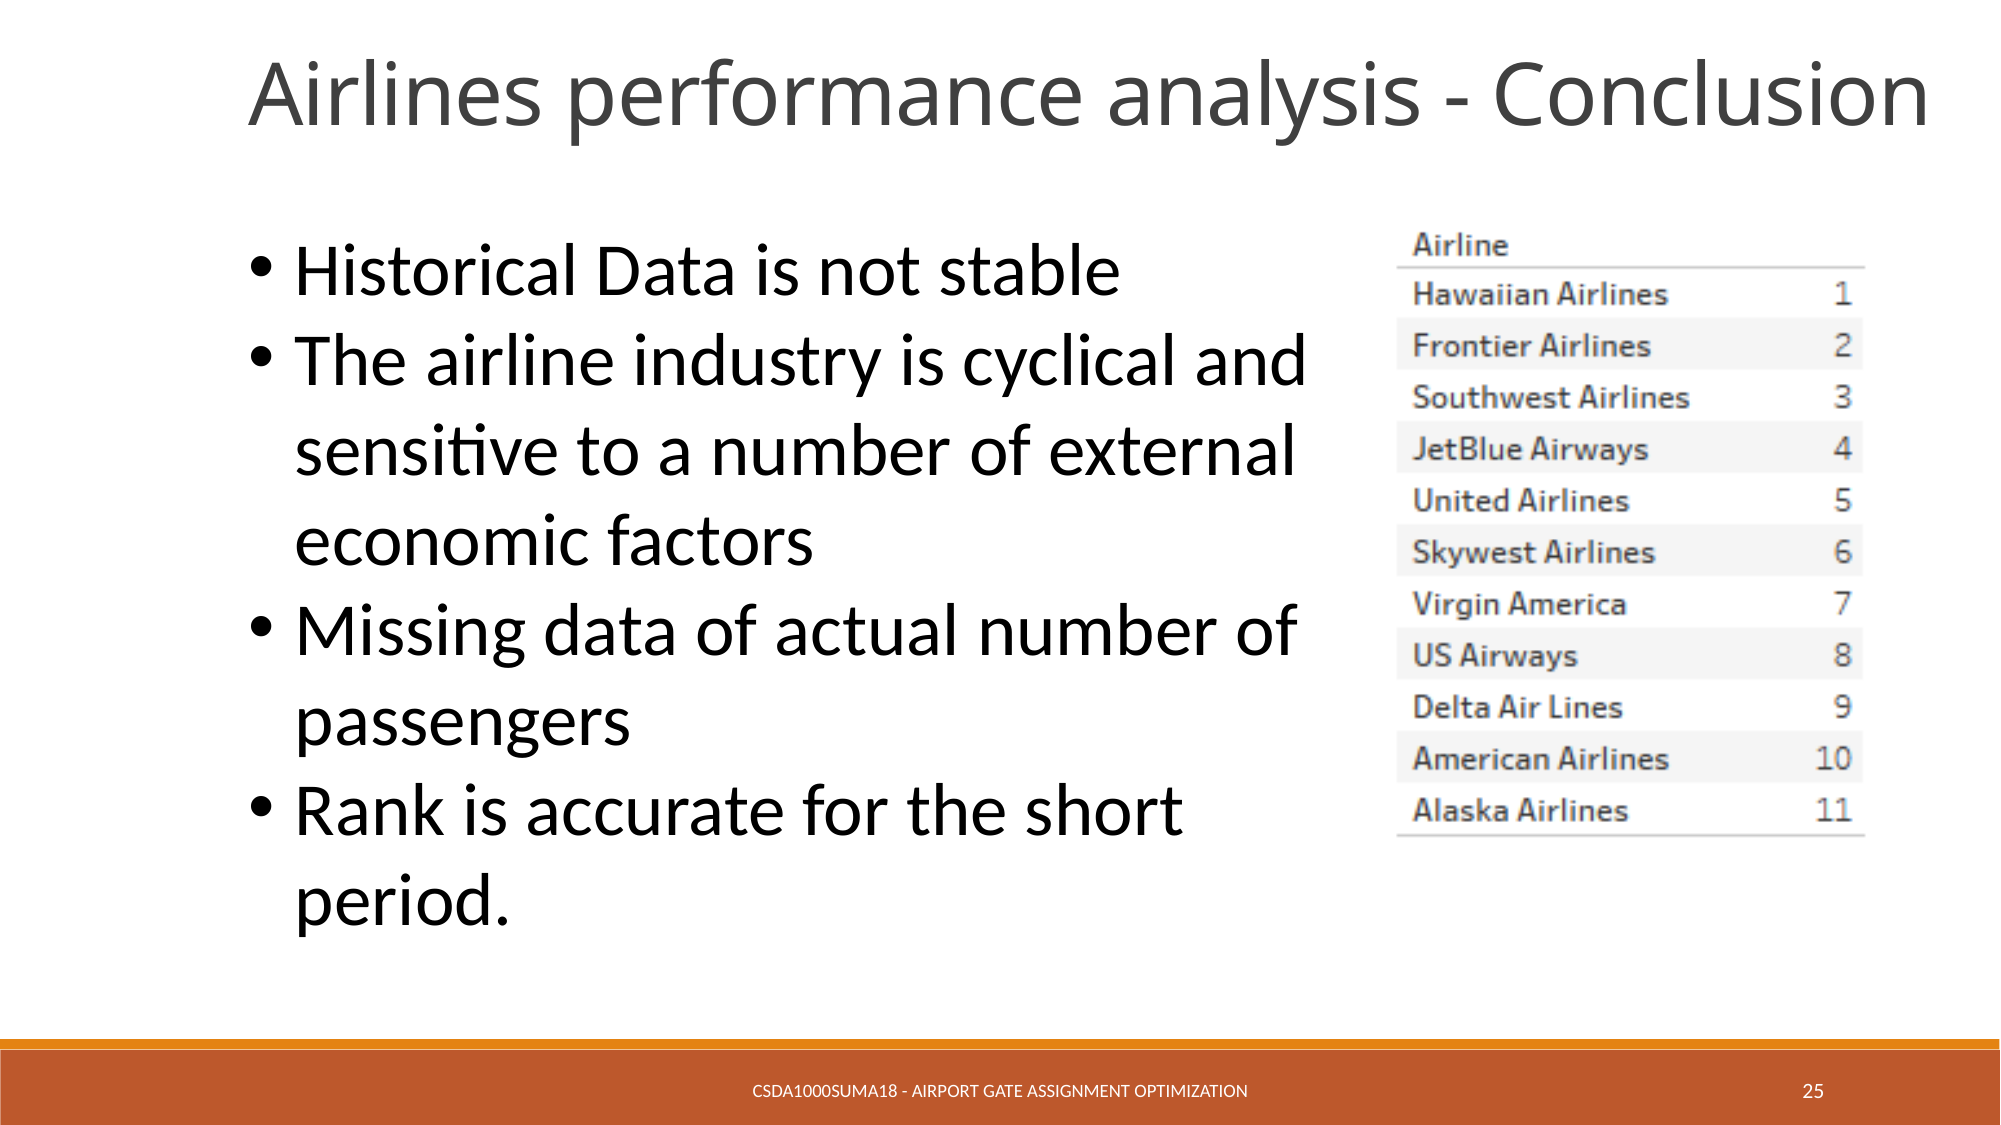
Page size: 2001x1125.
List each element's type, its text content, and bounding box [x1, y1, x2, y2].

text_box Airlines performance analysis - Conclusion [233, 36, 1959, 151]
slide_number 25 [1624, 1059, 1840, 1120]
picture [1395, 223, 1884, 854]
footer CSDA1000SUMA18 - Airport Gate Assignment Optimization [604, 1059, 1396, 1120]
text_box Historical Data is not stable The airline industry is cyclical and sensitive to a number of external economic factors Missing data of actual number of passengers Rank is accurate for the short period. [233, 213, 1346, 1048]
